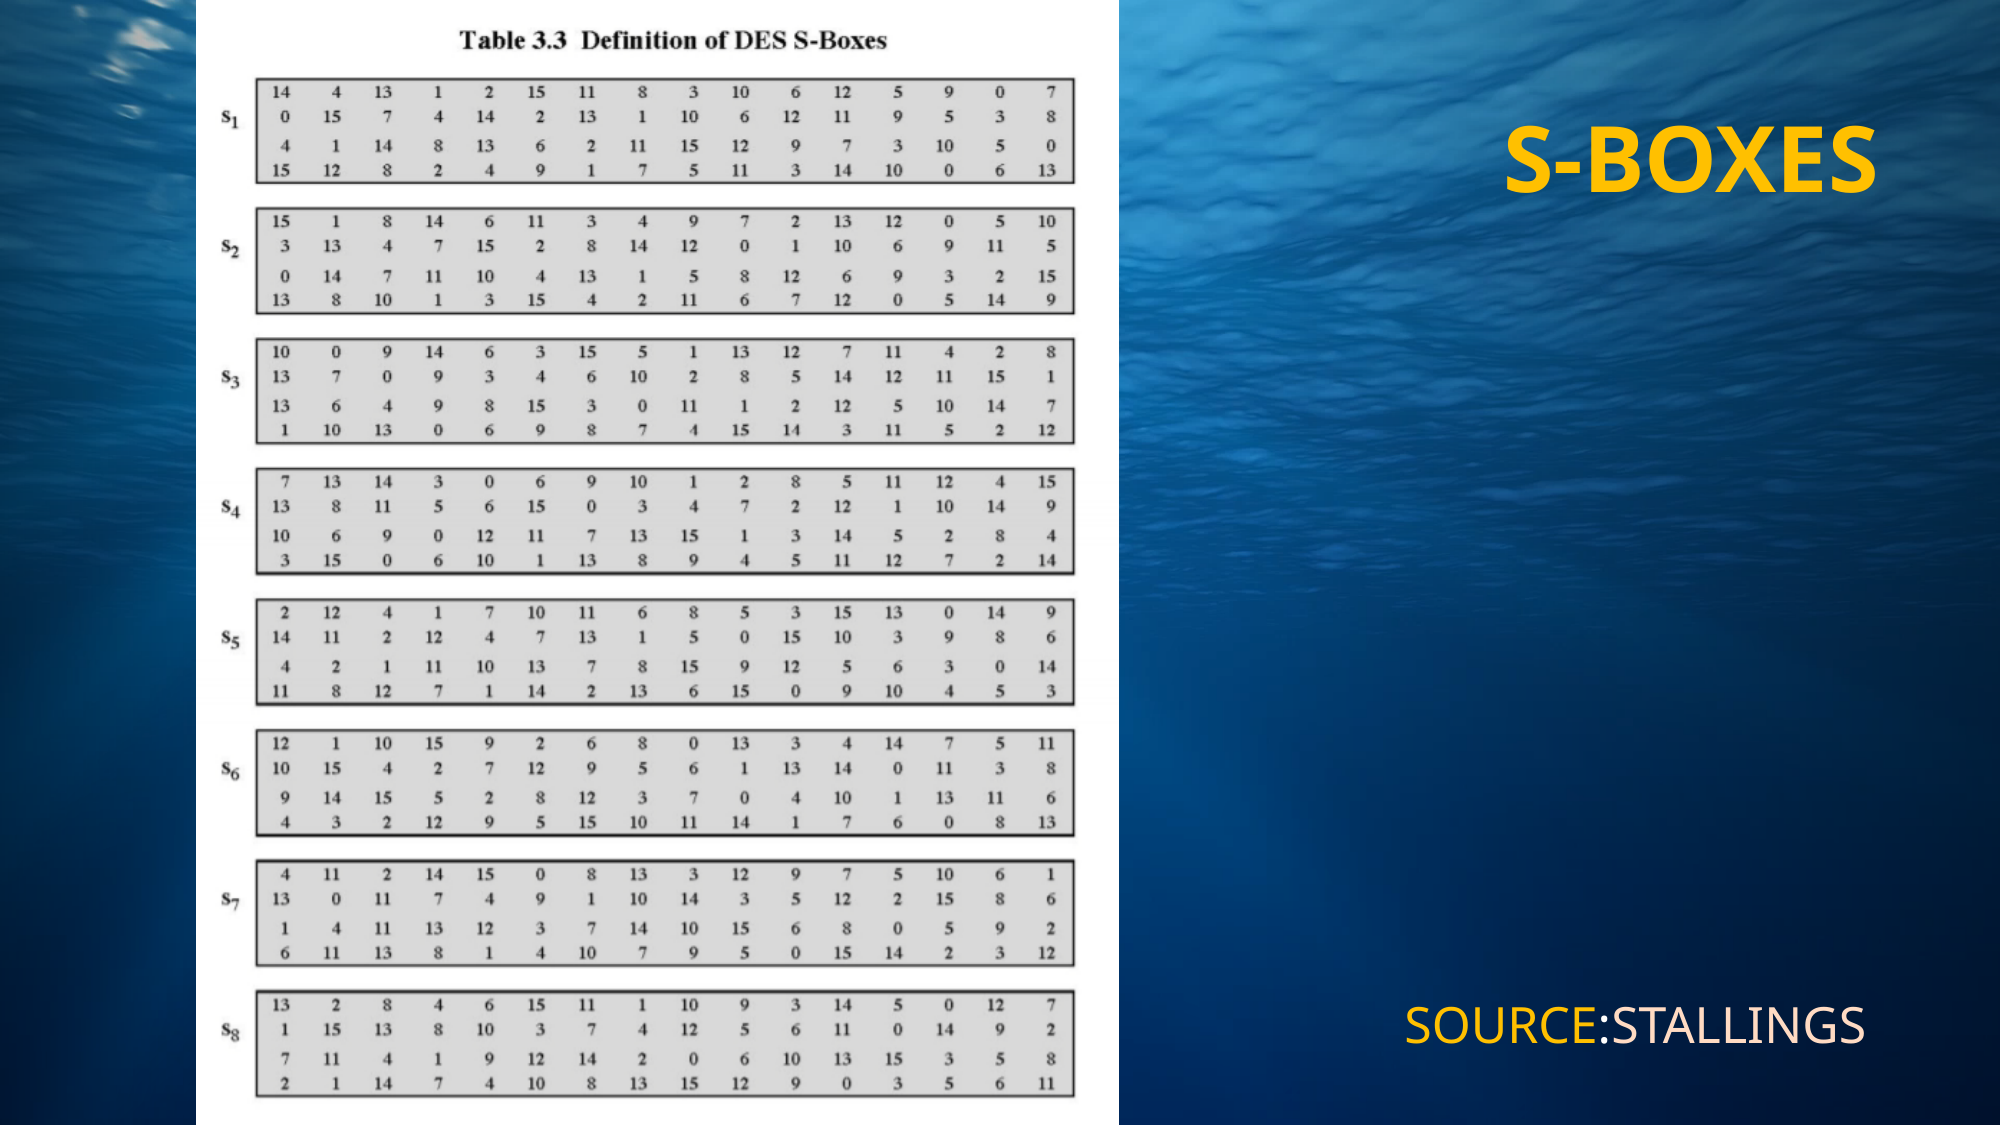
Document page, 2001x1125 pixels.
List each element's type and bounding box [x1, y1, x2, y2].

text_box [0, 0, 196, 1125]
text_box [1119, 0, 2000, 1125]
picture [196, 0, 1119, 1125]
